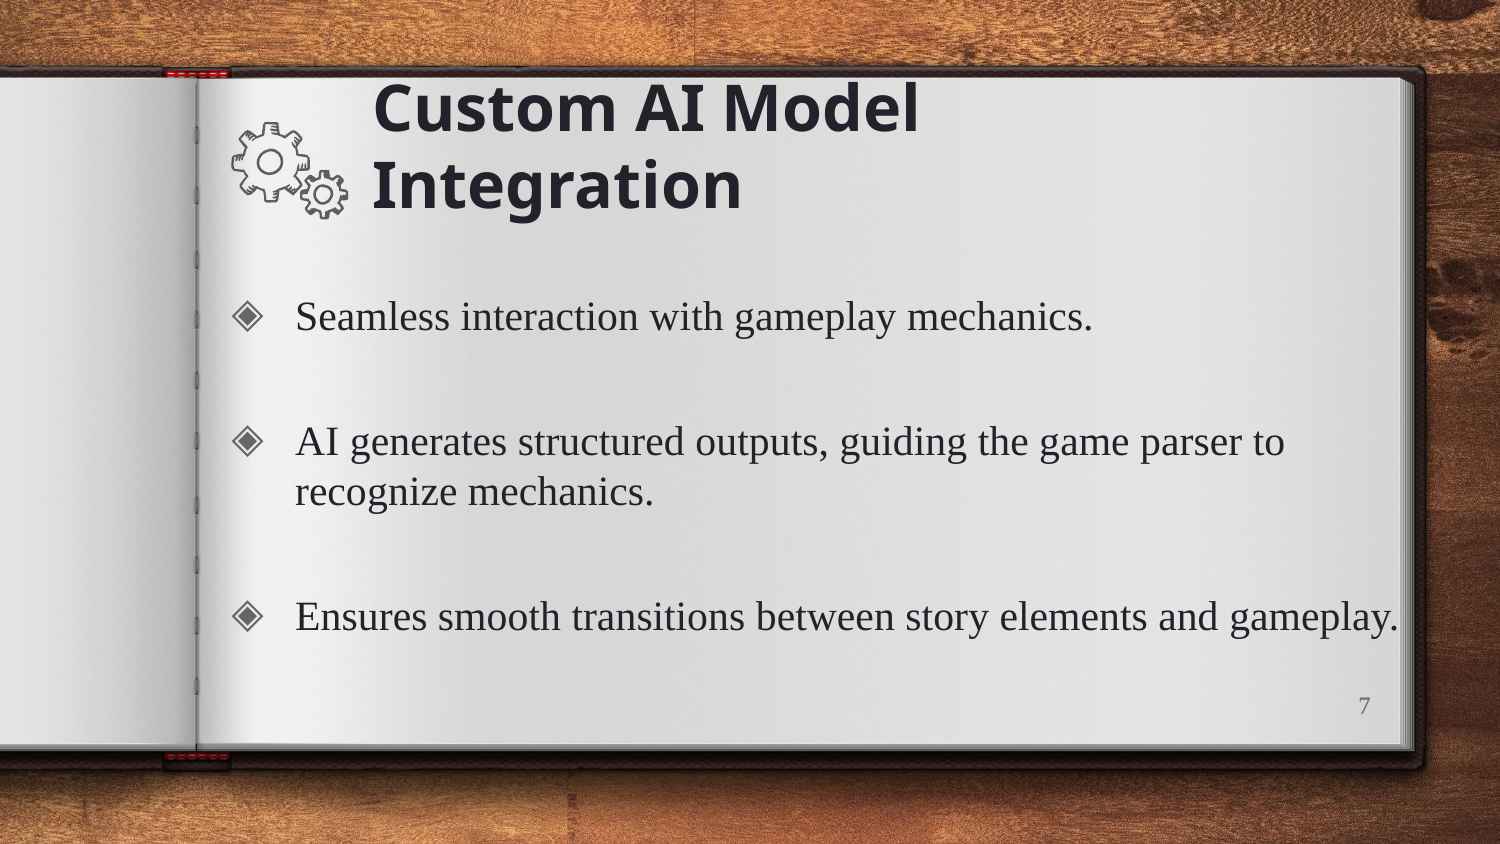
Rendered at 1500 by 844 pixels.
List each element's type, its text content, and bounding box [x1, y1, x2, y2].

text_box [231, 121, 349, 220]
list Seamless interaction with gameplay mechanics. AI generates structured outputs, guiding the game parser to recognize mechanics. Ensures smooth transitions between story elements and gameplay. [205, 273, 1425, 737]
title Custom AI Model Integration [357, 121, 1284, 237]
picture [0, 0, 1500, 844]
